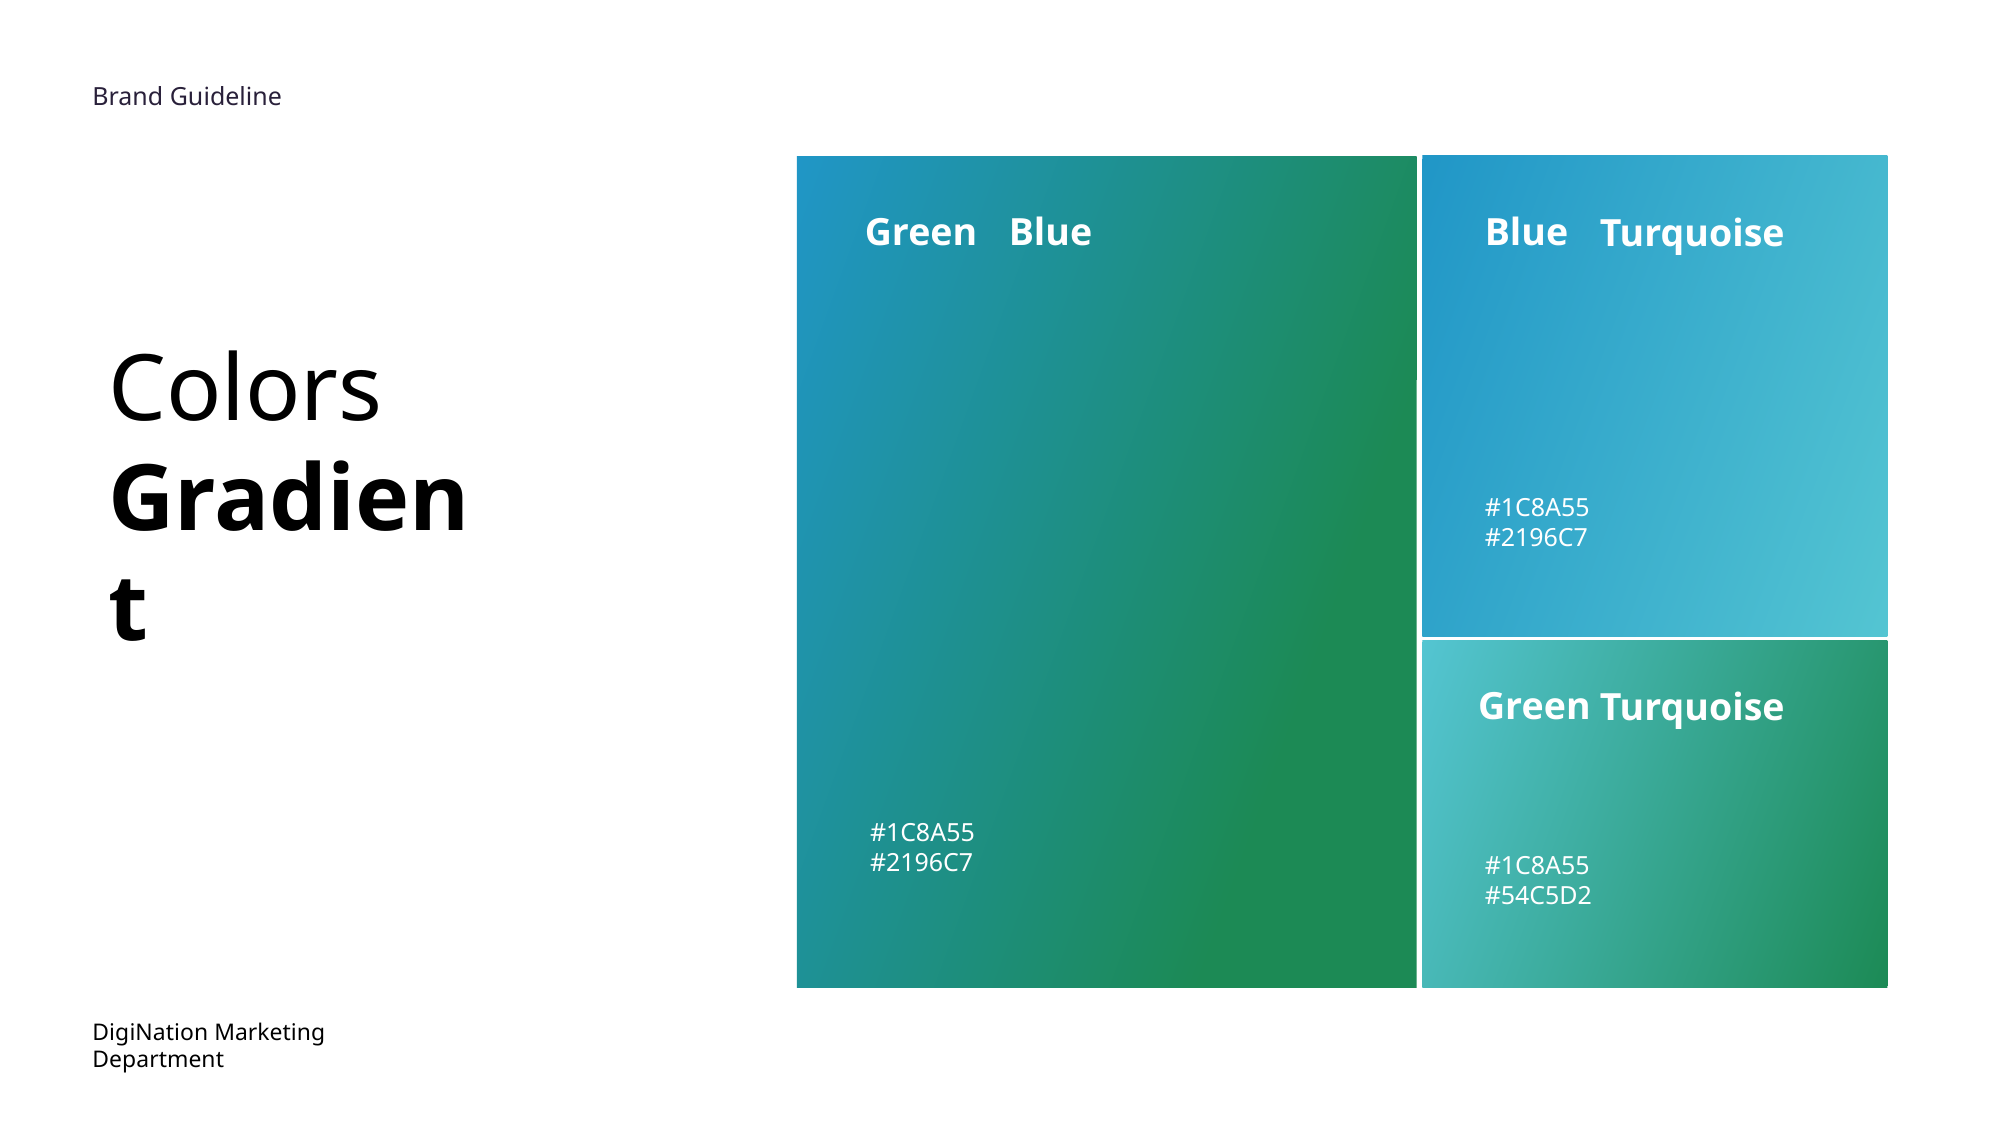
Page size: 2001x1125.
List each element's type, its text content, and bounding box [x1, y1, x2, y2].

text_box [1421, 154, 1888, 637]
text_box Turquoise [1585, 675, 1955, 736]
text_box [796, 155, 1418, 988]
text_box Brand Guideline [77, 73, 356, 119]
text_box Green [1463, 674, 1856, 735]
text_box Colors Gradient [93, 321, 505, 667]
text_box Turquoise [1585, 201, 1955, 262]
text_box [1421, 639, 1888, 988]
text_box #1C8A55 #2196C7 [855, 809, 1156, 914]
text_box Blue [993, 200, 1387, 261]
text_box Blue [1470, 200, 1863, 261]
text_box Green [850, 200, 993, 261]
text_box #1C8A55 #54C5D2 [1470, 842, 1770, 917]
text_box DigiNation Marketing Department [77, 1010, 455, 1080]
text_box #1C8A55 #2196C7 [1470, 484, 1770, 560]
